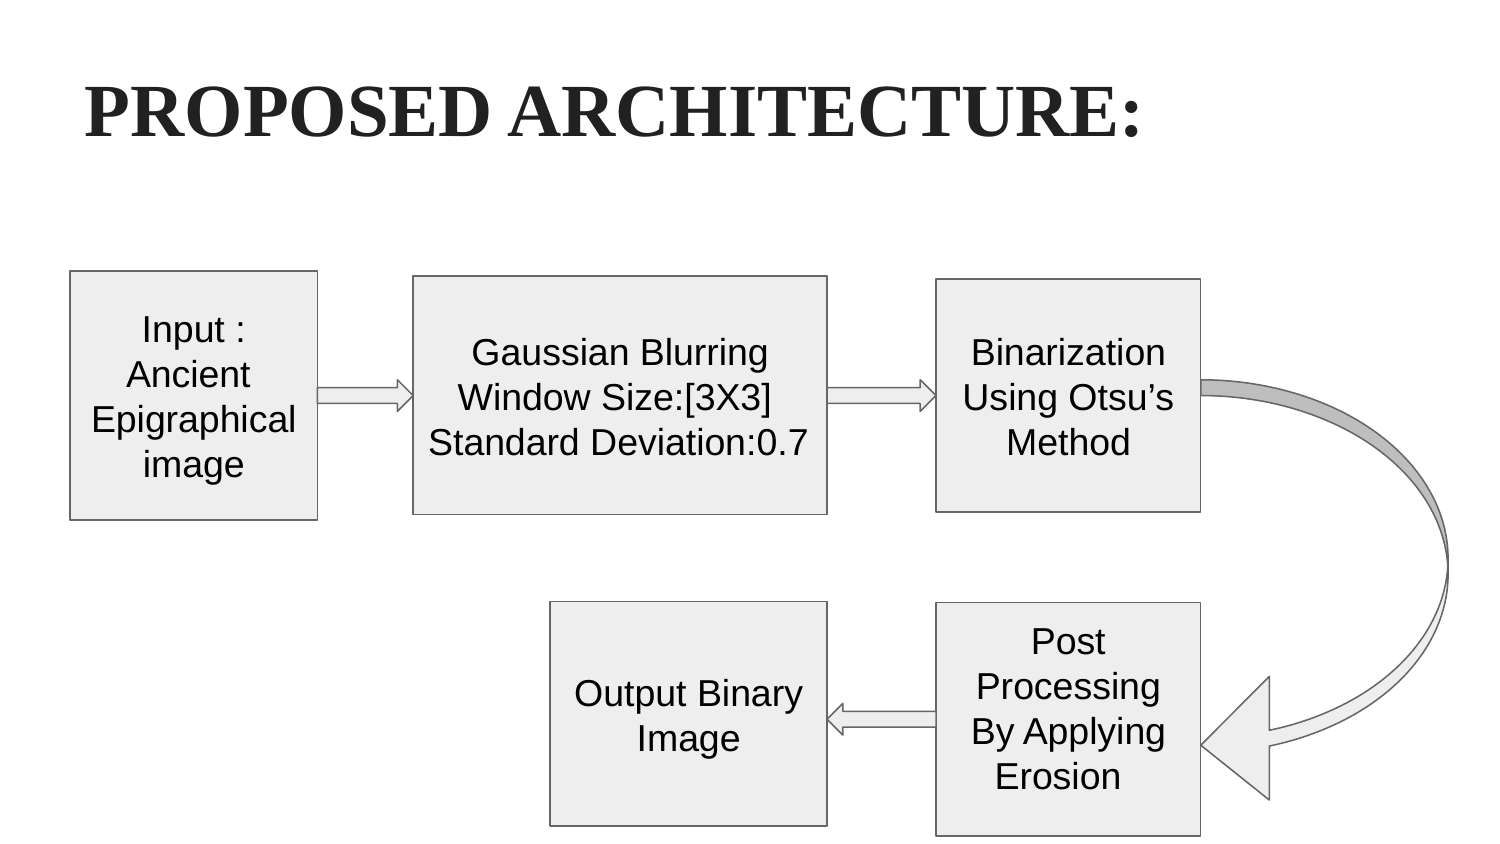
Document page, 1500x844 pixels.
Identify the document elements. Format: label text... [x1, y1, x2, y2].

text_box [827, 703, 937, 736]
text_box PROPOSED ARCHITECTURE: [70, 57, 1365, 190]
text_box Gaussian Blurring Window Size:[3X3] Standard Deviation:0.7 [413, 276, 827, 515]
text_box [827, 379, 937, 412]
text_box Input : Ancient Epigraphical image [70, 270, 318, 520]
text_box Binarization Using Otsu’s Method [936, 278, 1201, 513]
text_box [936, 602, 1201, 836]
text_box Post Processing By Applying Erosion [944, 601, 1192, 827]
text_box [317, 379, 414, 412]
text_box Output Binary Image [550, 601, 828, 827]
text_box [1200, 379, 1449, 801]
